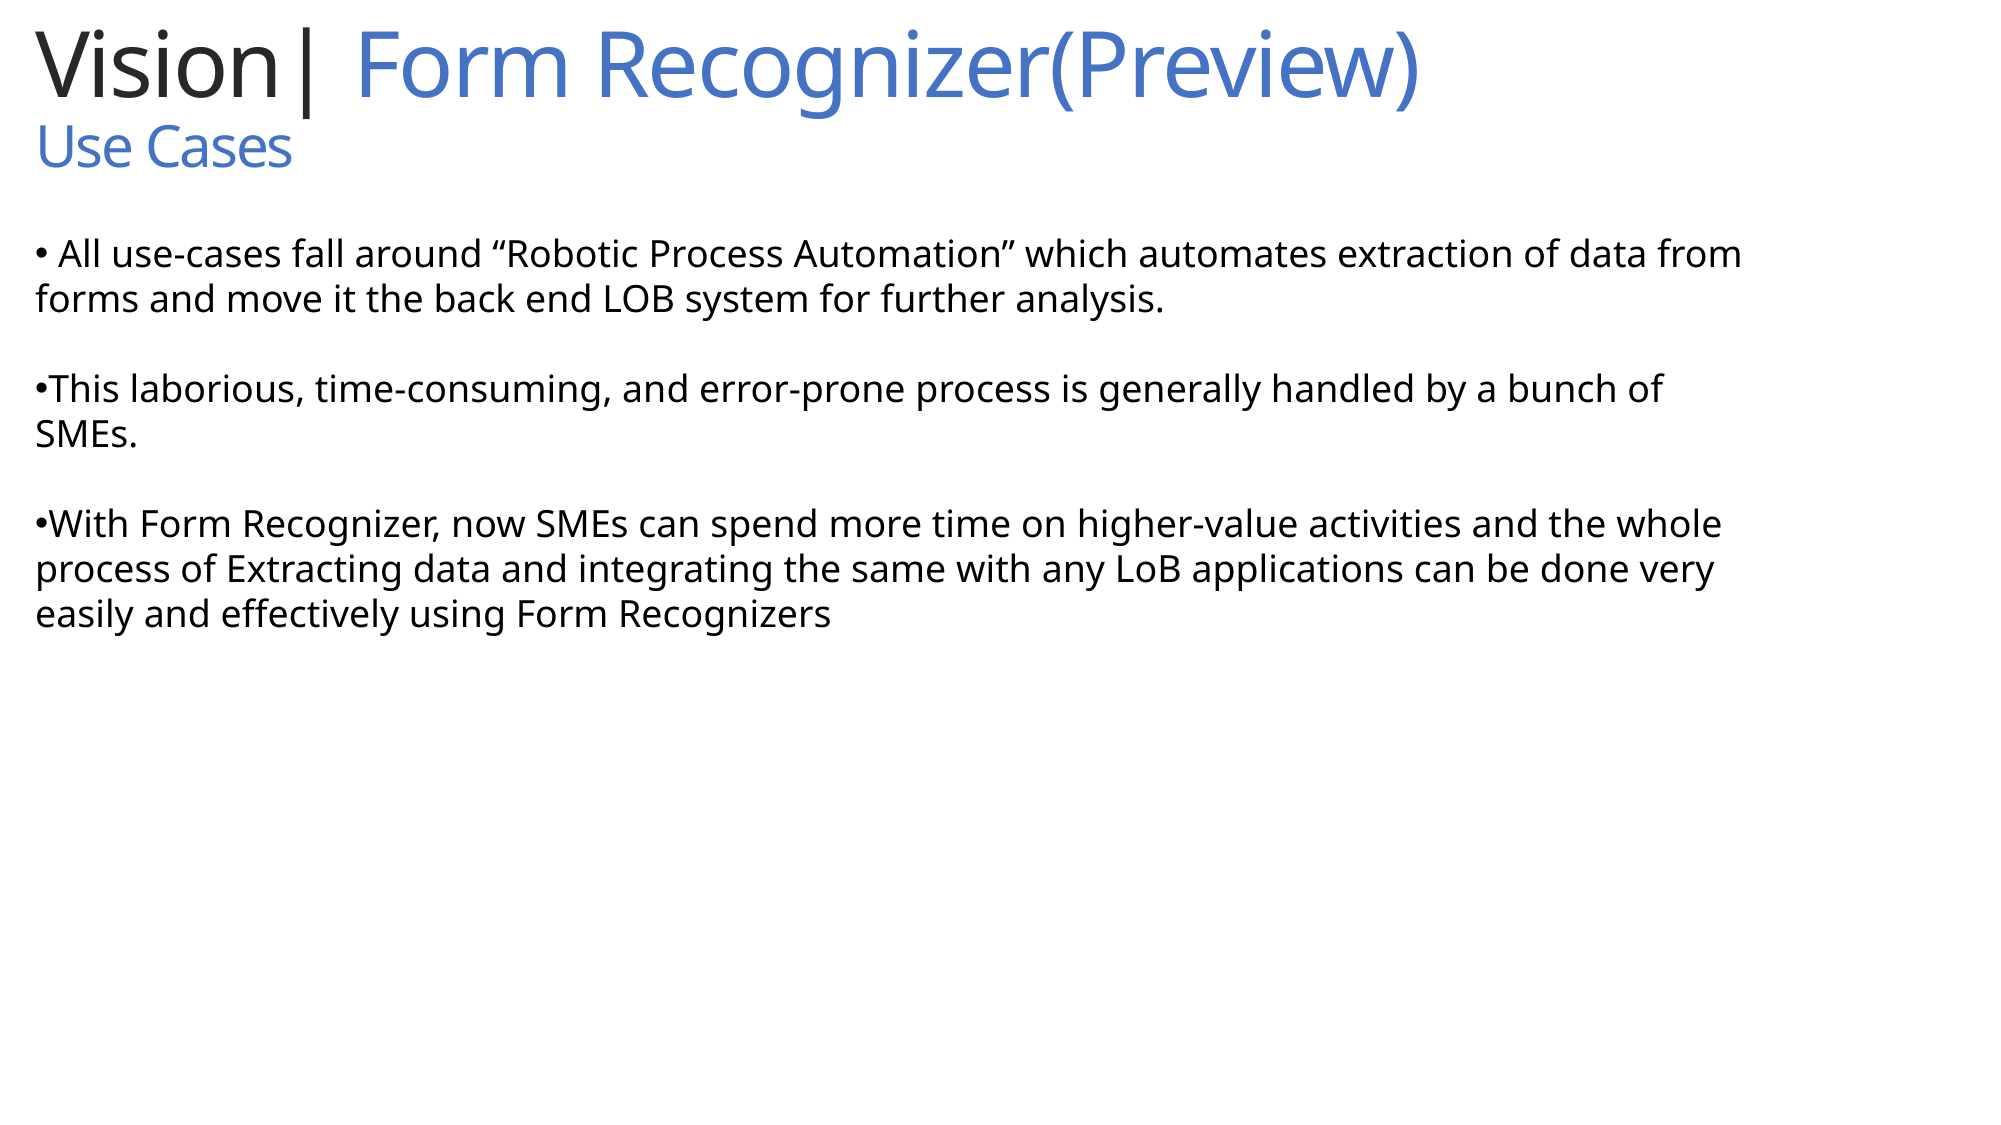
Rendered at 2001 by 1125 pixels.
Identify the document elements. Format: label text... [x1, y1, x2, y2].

text_box Vision| Form Recognizer(Preview) Use Cases . [20, 11, 2000, 347]
text_box All use-cases fall around “Robotic Process Automation” which automates extraction of data from forms and move it the back end LOB system for further analysis. This laborious, time-consuming, and error-prone process is generally handled by a bunch of SMEs. With Form Recognizer, now SMEs can spend more time on higher-value activities and the whole process of Extracting data and integrating the same with any LoB applications can be done very easily and effectively using Form Recognizers [20, 222, 1766, 688]
